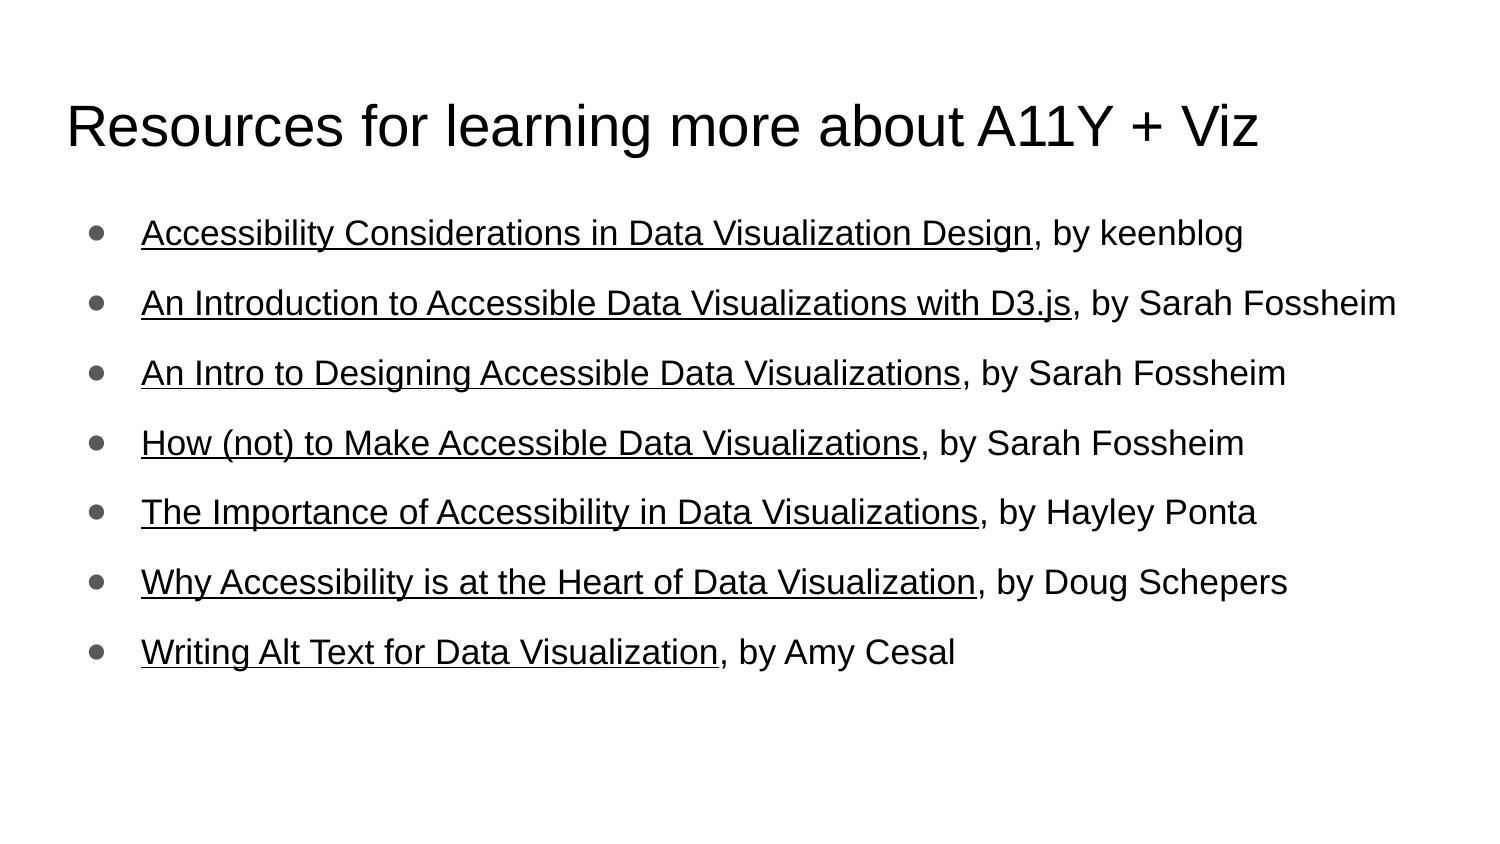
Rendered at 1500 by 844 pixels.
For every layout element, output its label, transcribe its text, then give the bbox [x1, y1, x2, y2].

list Accessibility Considerations in Data Visualization Design, by keenblog An Introduction to Accessible Data Visualizations with D3.js, by Sarah Fossheim An Intro to Designing Accessible Data Visualizations, by Sarah Fossheim How (not) to Make Accessible Data Visualizations, by Sarah Fossheim The Importance of Accessibility in Data Visualizations, by Hayley Ponta Why Accessibility is at the Heart of Data Visualization, by Doug Schepers Writing Alt Text for Data Visualization, by Amy Cesal [51, 189, 1449, 750]
title Resources for learning more about A11Y + Viz [51, 72, 1449, 167]
